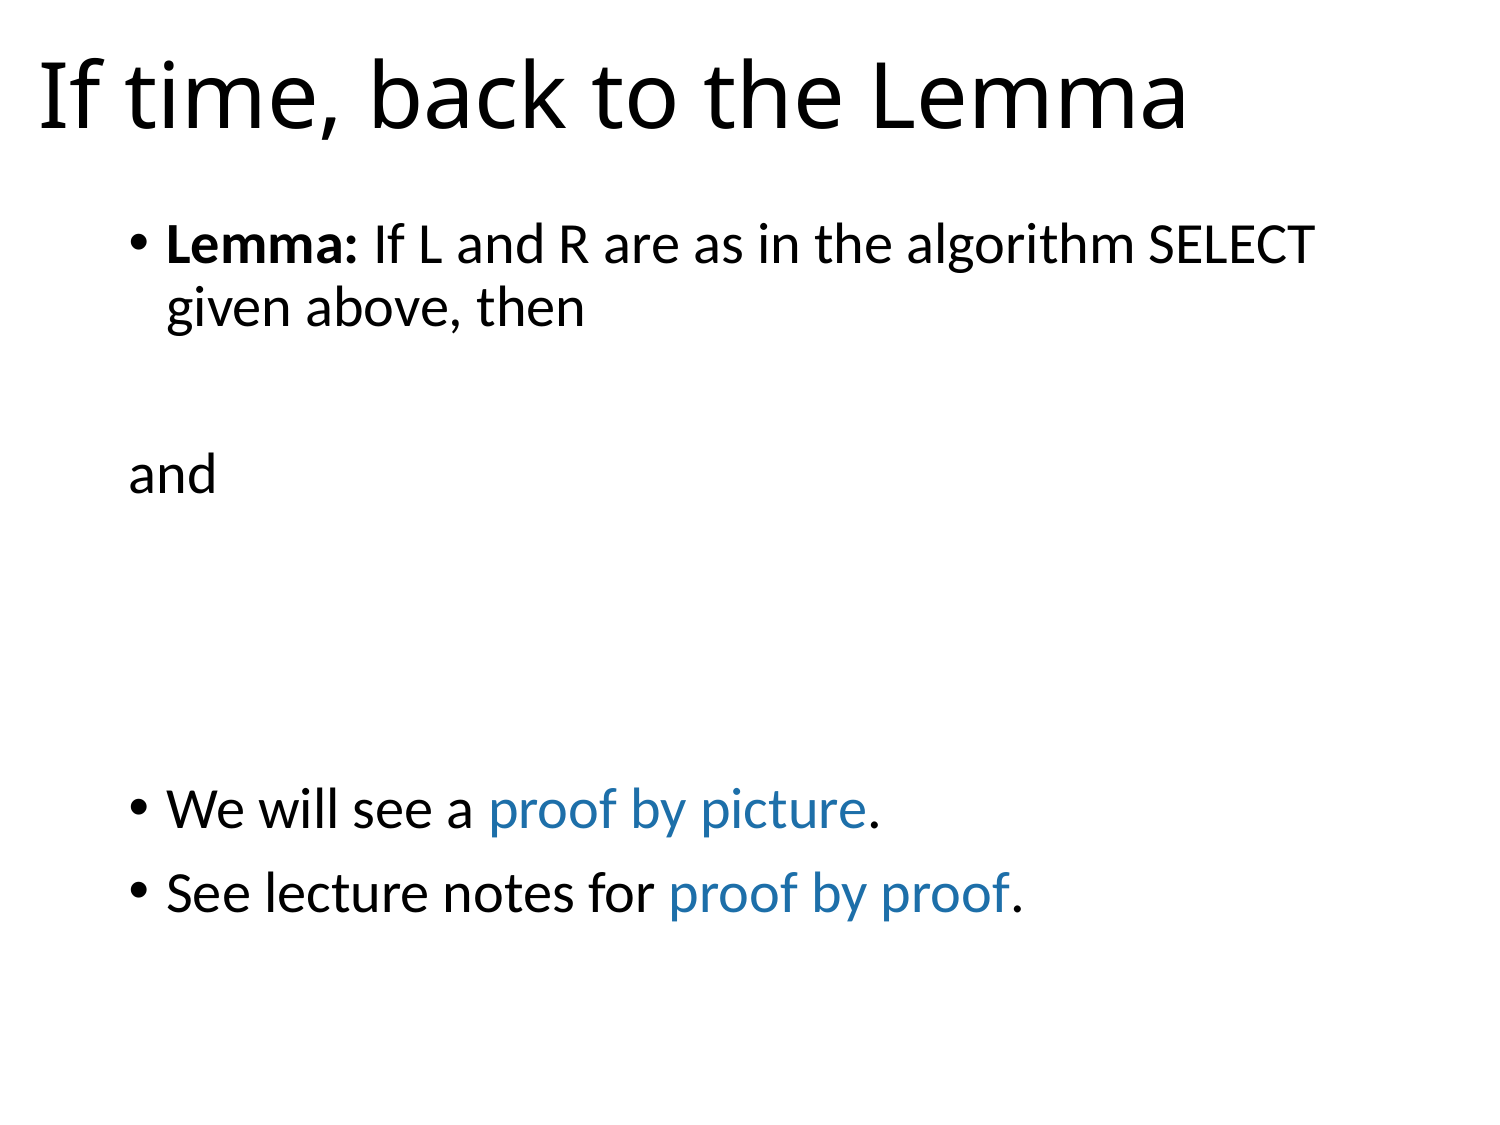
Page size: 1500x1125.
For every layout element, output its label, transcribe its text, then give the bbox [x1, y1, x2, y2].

title If time, back to the Lemma [23, 35, 1500, 163]
